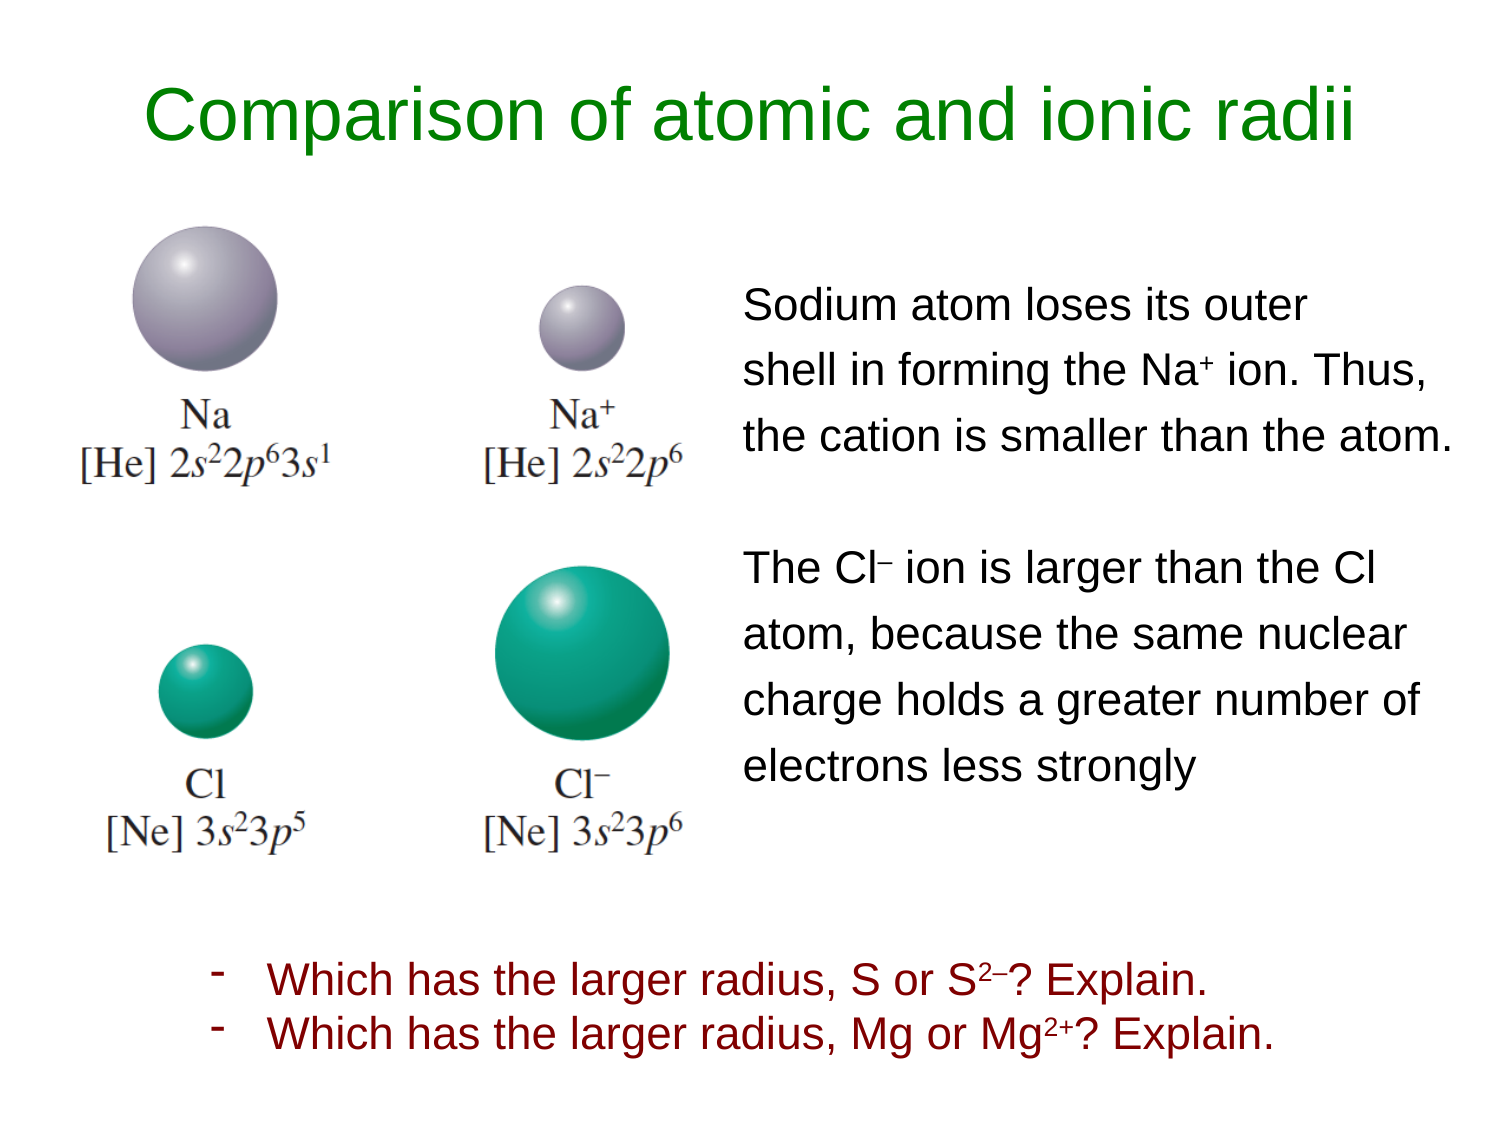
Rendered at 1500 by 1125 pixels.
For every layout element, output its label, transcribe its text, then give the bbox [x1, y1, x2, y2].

text_box Which has the larger radius, S or S2–? Explain. Which has the larger radius, Mg or Mg2+? Explain. [195, 941, 1291, 1067]
text_box Sodium atom loses its outer shell in forming the Na+ ion. Thus, the cation is smaller than the atom. The Cl– ion is larger than the Cl atom, because the same nuclear charge holds a greater number of electrons less strongly [727, 255, 1486, 799]
text_box Comparison of atomic and ionic radii [74, 16, 1425, 204]
picture [73, 222, 691, 863]
